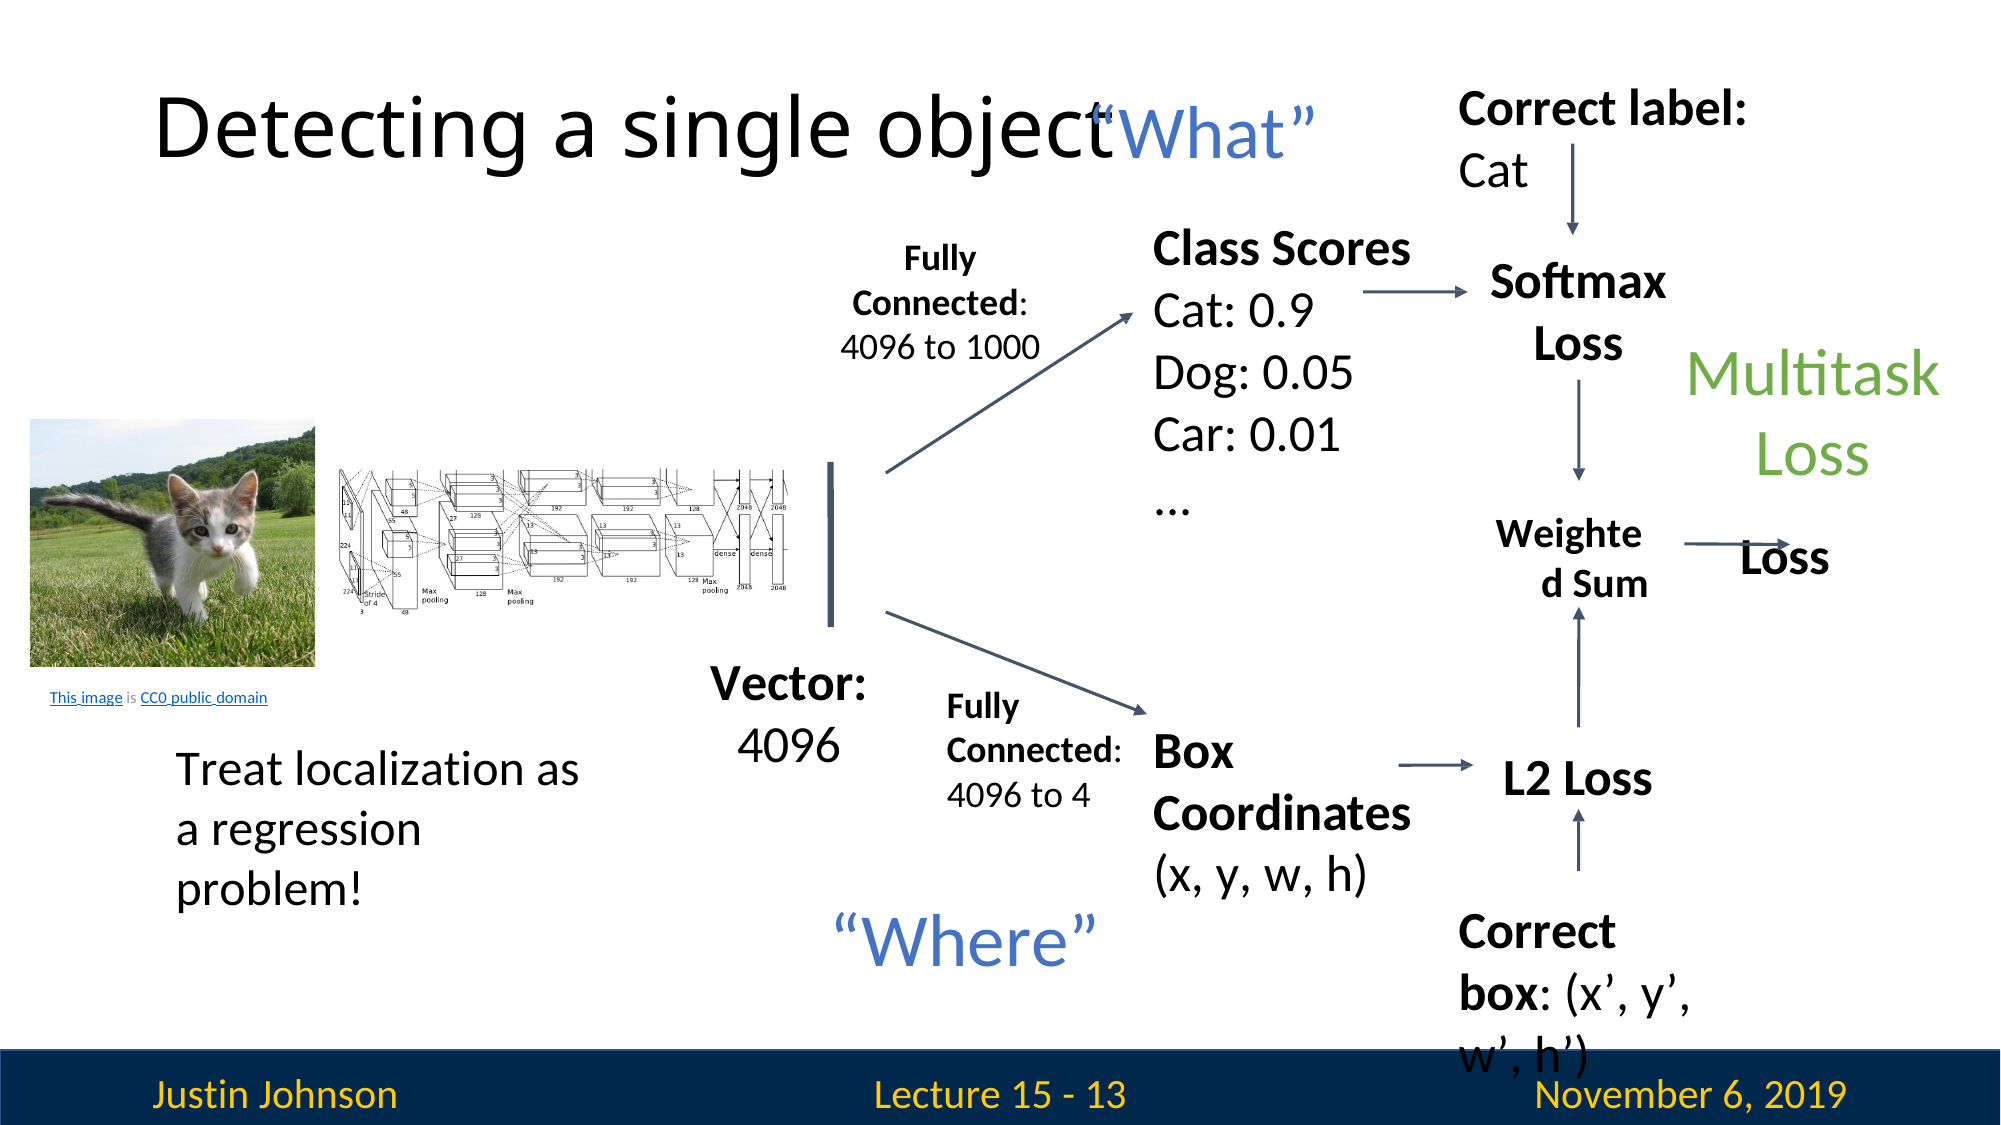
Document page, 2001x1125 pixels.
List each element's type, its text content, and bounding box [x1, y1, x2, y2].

title Detecting a single object [73, 41, 1927, 262]
text_box [1363, 285, 1468, 299]
text_box Multitask Loss Loss [1683, 329, 1943, 586]
text_box [1398, 758, 1474, 772]
text_box This image is CC0 public domain [47, 686, 269, 707]
text_box [885, 312, 1134, 475]
text_box Box Coordinates (x, y, w, h) [1151, 718, 1414, 905]
footer Justin Johnson [150, 1066, 400, 1125]
text_box Softmax Loss [1488, 247, 1671, 371]
text_box [1125, 703, 1147, 716]
text_box Treat localization as a regression problem! [173, 735, 611, 916]
text_box [1566, 143, 1580, 236]
text_box [1572, 379, 1586, 481]
slide_number Lecture 15 - 13 [861, 1067, 1141, 1125]
text_box [1572, 606, 1586, 728]
text_box “What” Class Scores Cat: 0.9 Dog: 0.05 Car: 0.01 ... [1084, 83, 1413, 527]
text_box [1572, 808, 1585, 872]
text_box Fully Connected: 4096 to 4 [944, 682, 1125, 817]
text_box Fully Connected: 4096 to 1000 [837, 235, 1043, 369]
text_box Weighted Sum [1493, 505, 1665, 606]
text_box L2 Loss [1501, 742, 1657, 806]
text_box Vector: 4096 [709, 648, 868, 773]
text_box “Where” [827, 891, 1101, 982]
text_box [1684, 538, 1791, 551]
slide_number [1532, 1066, 1850, 1125]
text_box [29, 419, 316, 667]
text_box Correct label: Cat [1456, 73, 1749, 199]
text_box [330, 453, 788, 619]
text_box Correct box: (x’, y’, w’, h’) [1456, 896, 1722, 1083]
text_box [885, 610, 1069, 682]
